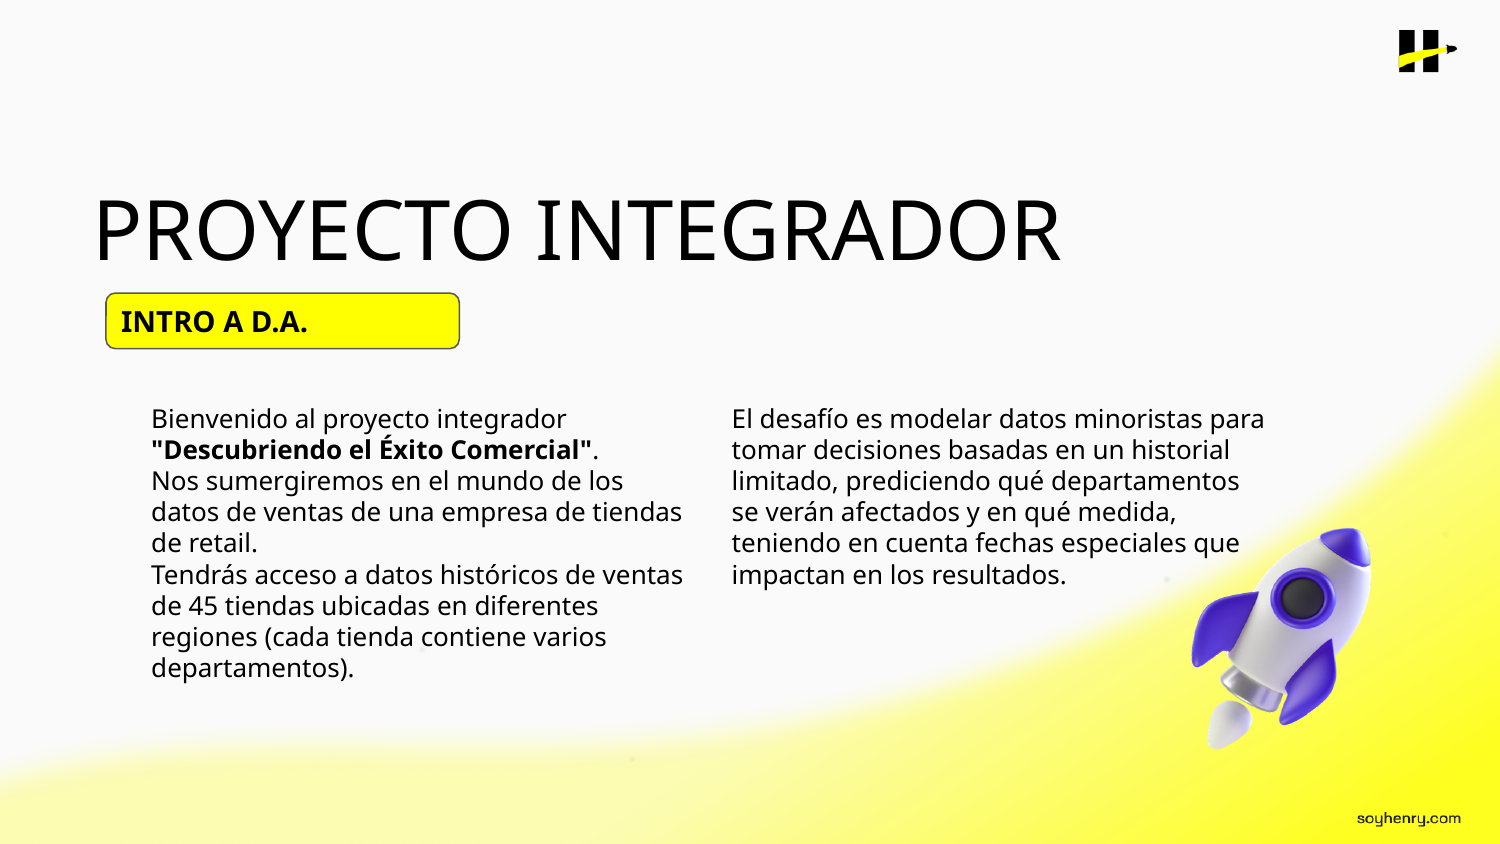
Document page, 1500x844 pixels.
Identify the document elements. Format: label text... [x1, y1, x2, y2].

text_box Bienvenido al proyecto integrador "Descubriendo el Éxito Comercial". Nos sumergiremos en el mundo de los datos de ventas de una empresa de tiendas de retail. Tendrás acceso a datos históricos de ventas de 45 tiendas ubicadas en diferentes regiones (cada tienda contiene varios departamentos). [136, 386, 705, 730]
picture [0, 0, 1500, 844]
text_box PROYECTO INTEGRADOR [77, 173, 1305, 293]
text_box El desafío es modelar datos minoristas para tomar decisiones basadas en un historial limitado, prediciendo qué departamentos se verán afectados y en qué medida, teniendo en cuenta fechas especiales que impactan en los resultados. [716, 386, 1285, 605]
text_box INTRO A D.A. [106, 288, 995, 353]
